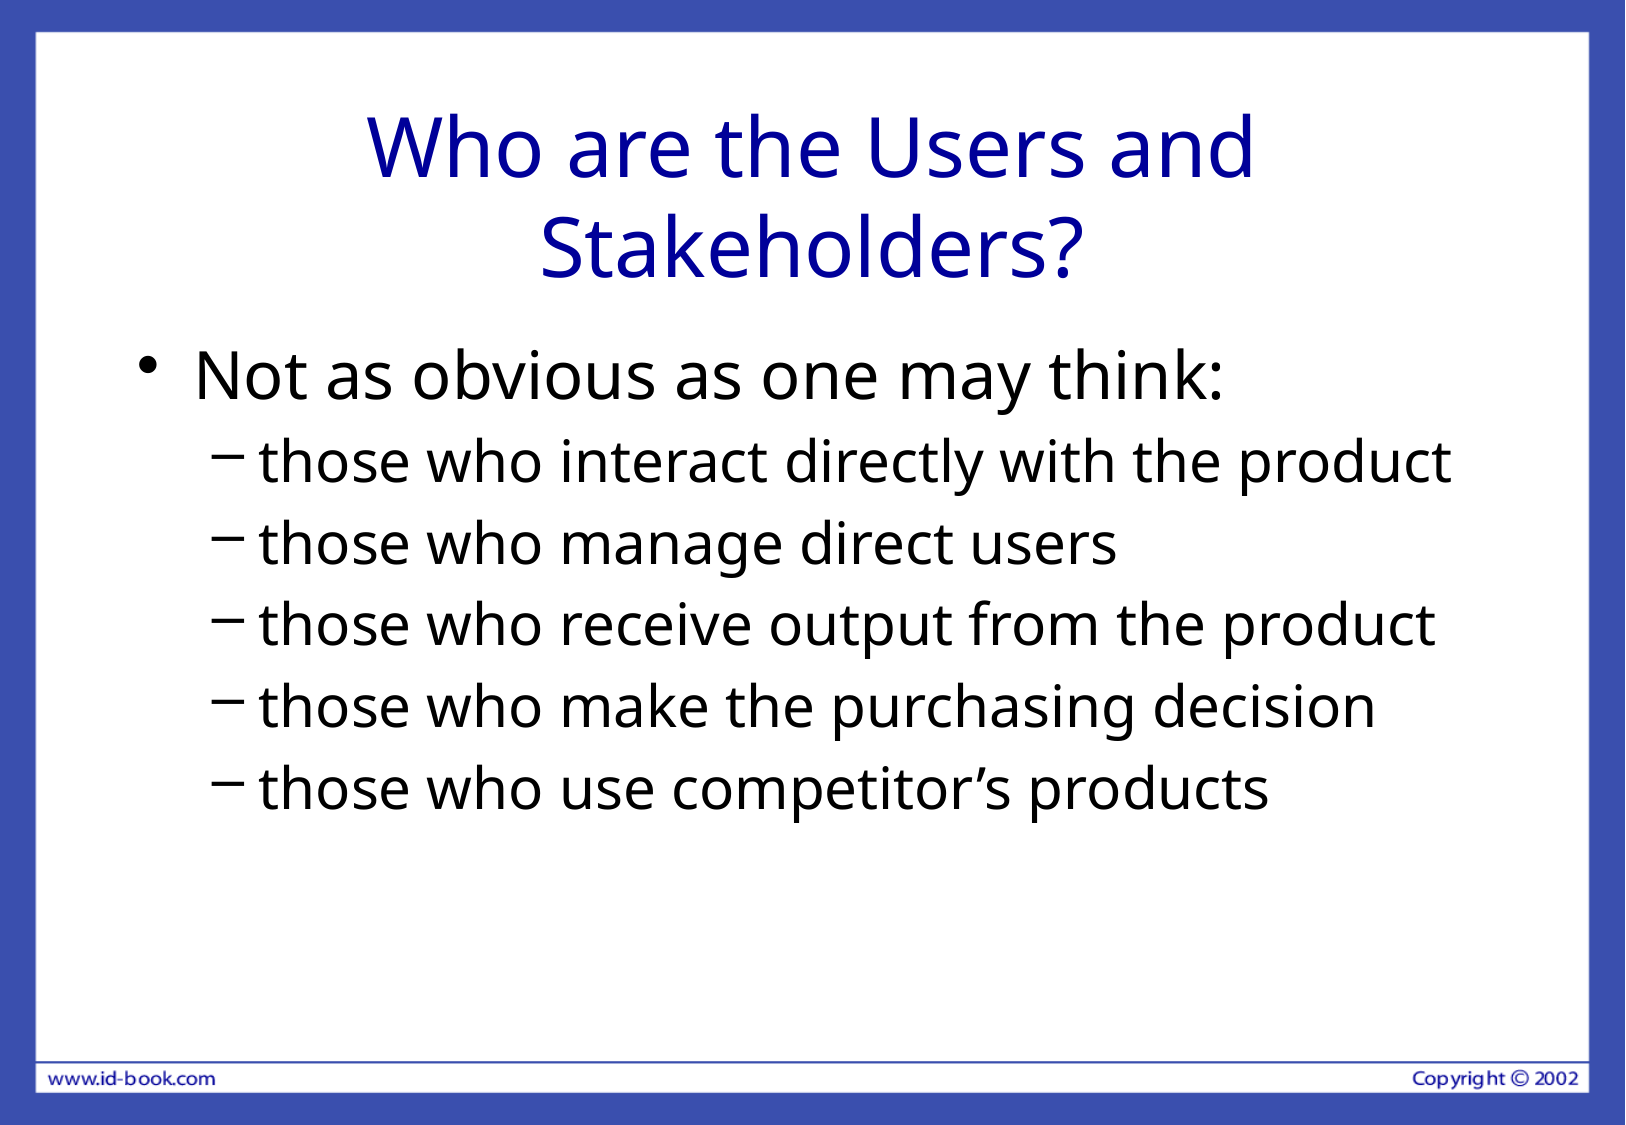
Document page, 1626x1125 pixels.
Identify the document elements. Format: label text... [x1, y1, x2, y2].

title Who are the Users and Stakeholders? [121, 99, 1504, 288]
text_box [125, 1024, 463, 1100]
picture [0, 0, 1625, 1125]
text_box [562, 1024, 1063, 1100]
list Not as obvious as one may think: those who interact directly with the product those who manage direct users those who receive output from the product those who make the purchasing decision those who use competitor’s products [121, 324, 1504, 1001]
